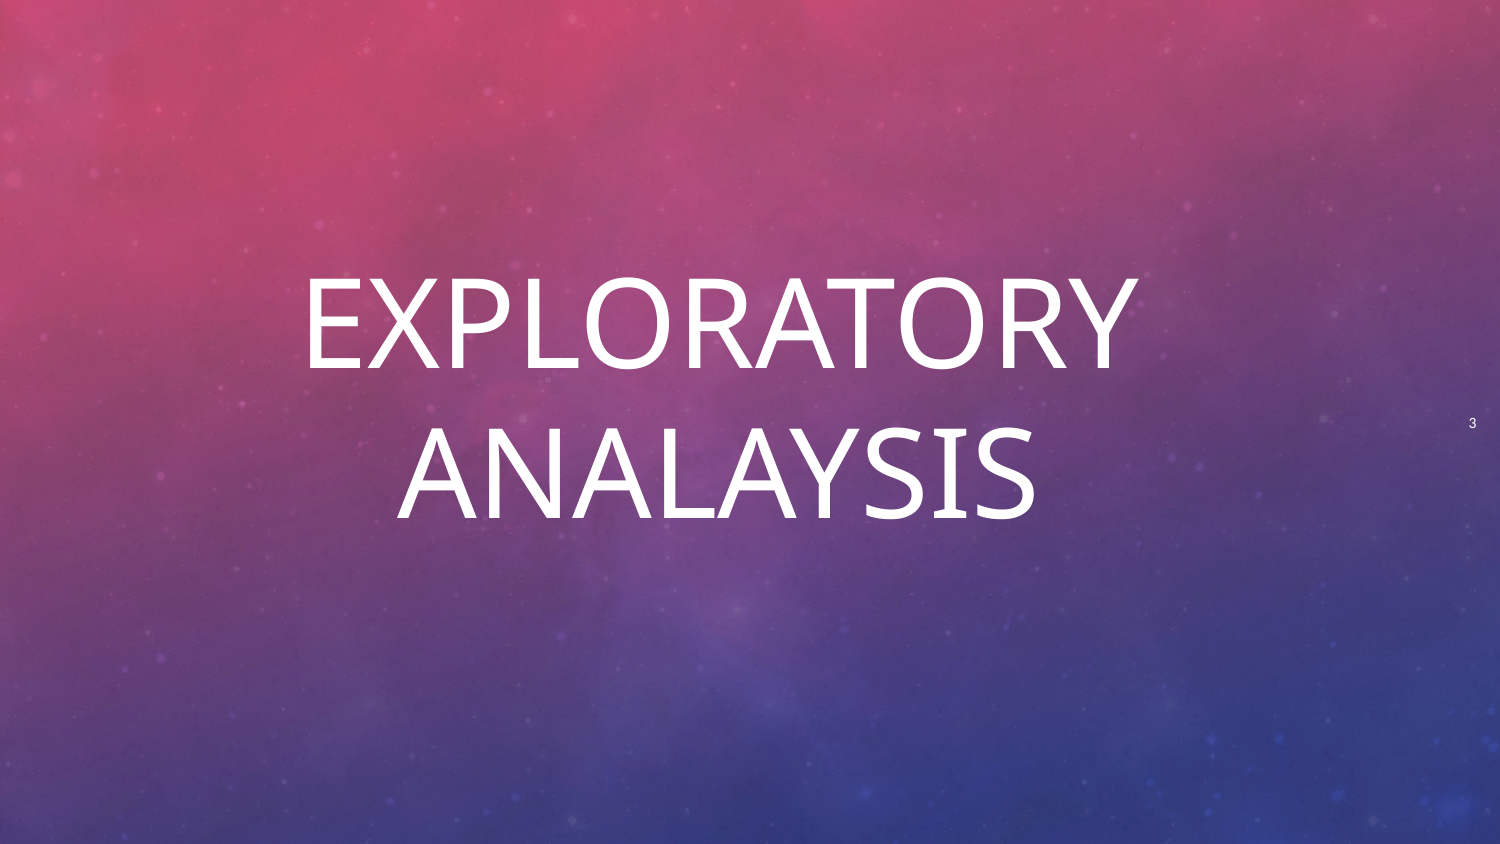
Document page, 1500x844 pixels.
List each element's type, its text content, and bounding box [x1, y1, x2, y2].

title Exploratory Analaysis [271, 191, 1167, 559]
slide_number 3 [1444, 362, 1500, 482]
